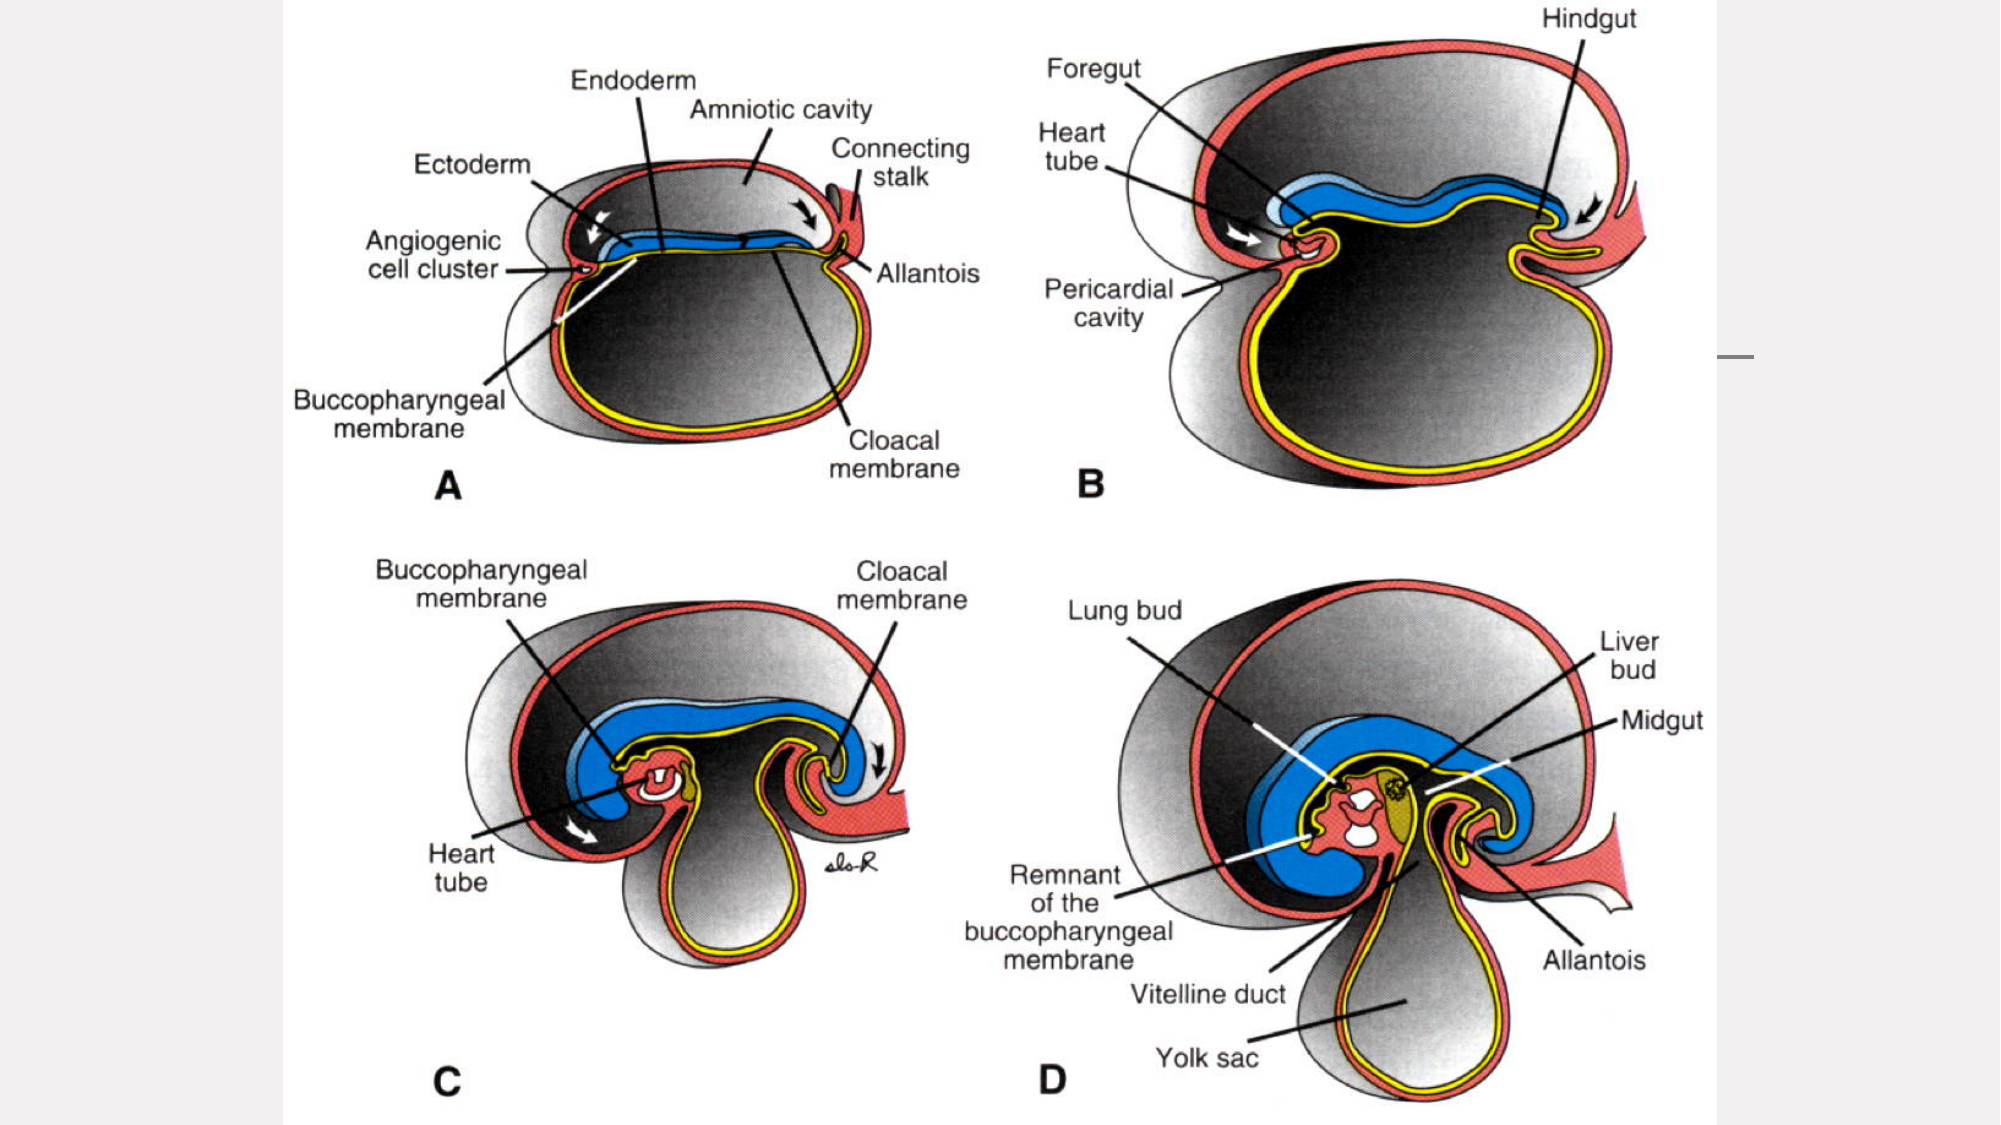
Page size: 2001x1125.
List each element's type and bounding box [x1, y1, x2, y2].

picture [282, 0, 1717, 1125]
